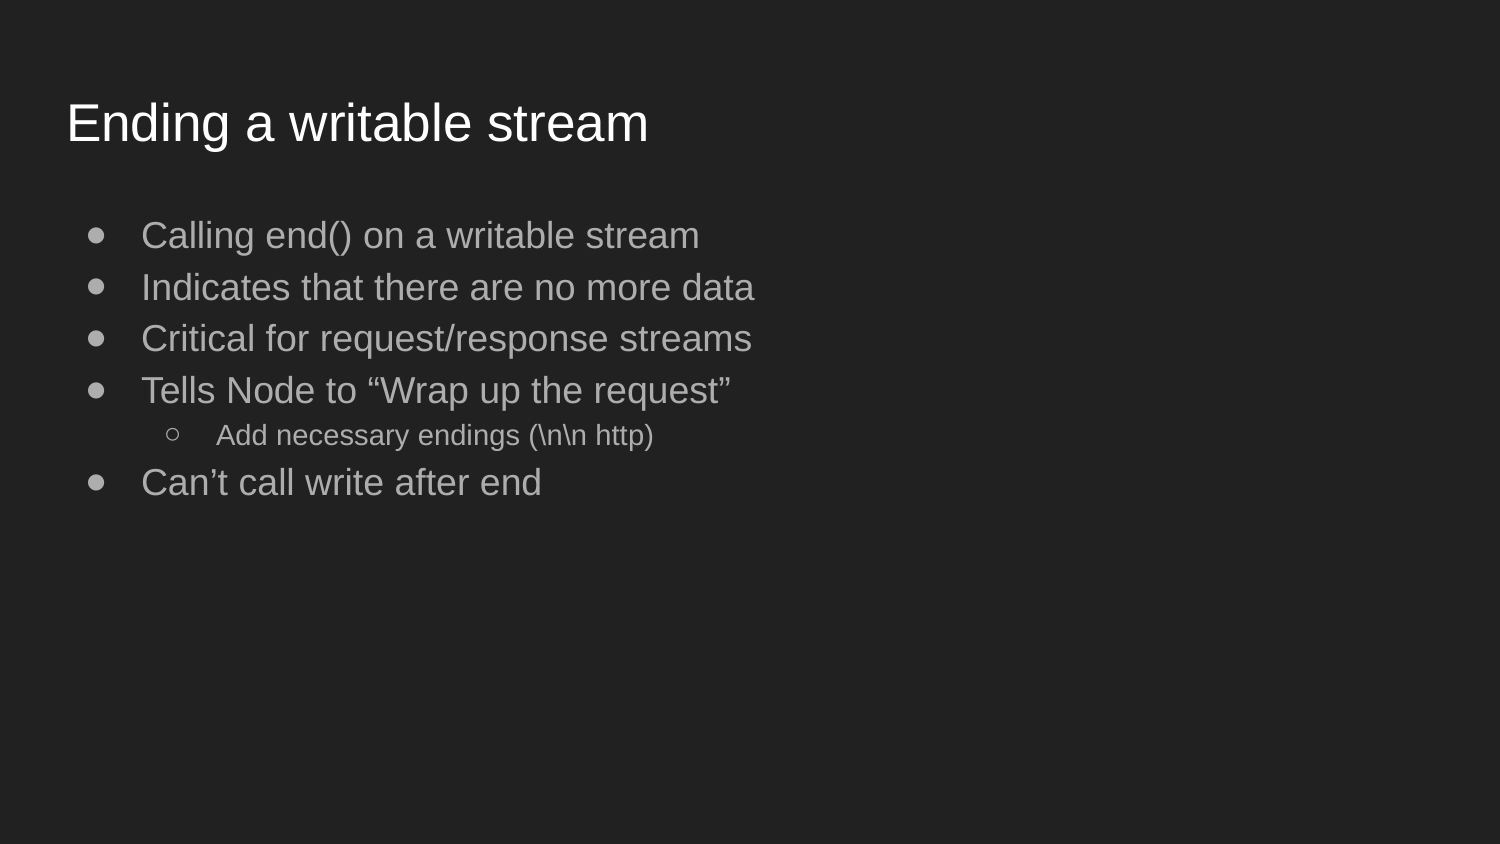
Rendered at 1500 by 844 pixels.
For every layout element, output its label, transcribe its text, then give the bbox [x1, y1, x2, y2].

title Ending a writable stream [51, 72, 1449, 167]
list Calling end() on a writable stream Indicates that there are no more data Critical for request/response streams Tells Node to “Wrap up the request” Add necessary endings (\n\n http) Can’t call write after end [51, 189, 1449, 750]
